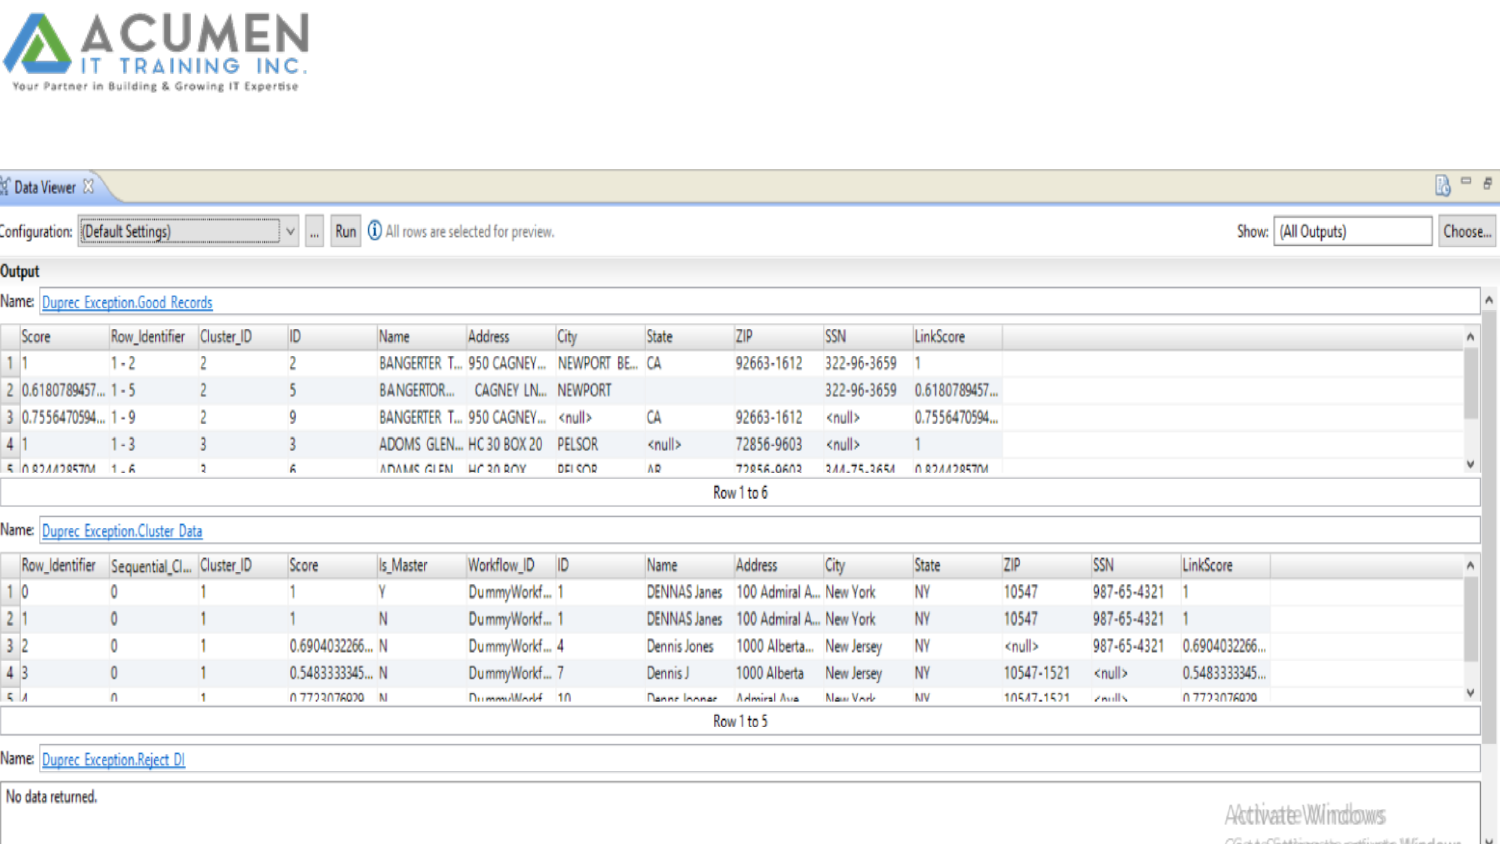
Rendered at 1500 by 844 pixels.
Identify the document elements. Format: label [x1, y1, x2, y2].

picture [0, 169, 1500, 844]
picture [0, 11, 313, 96]
